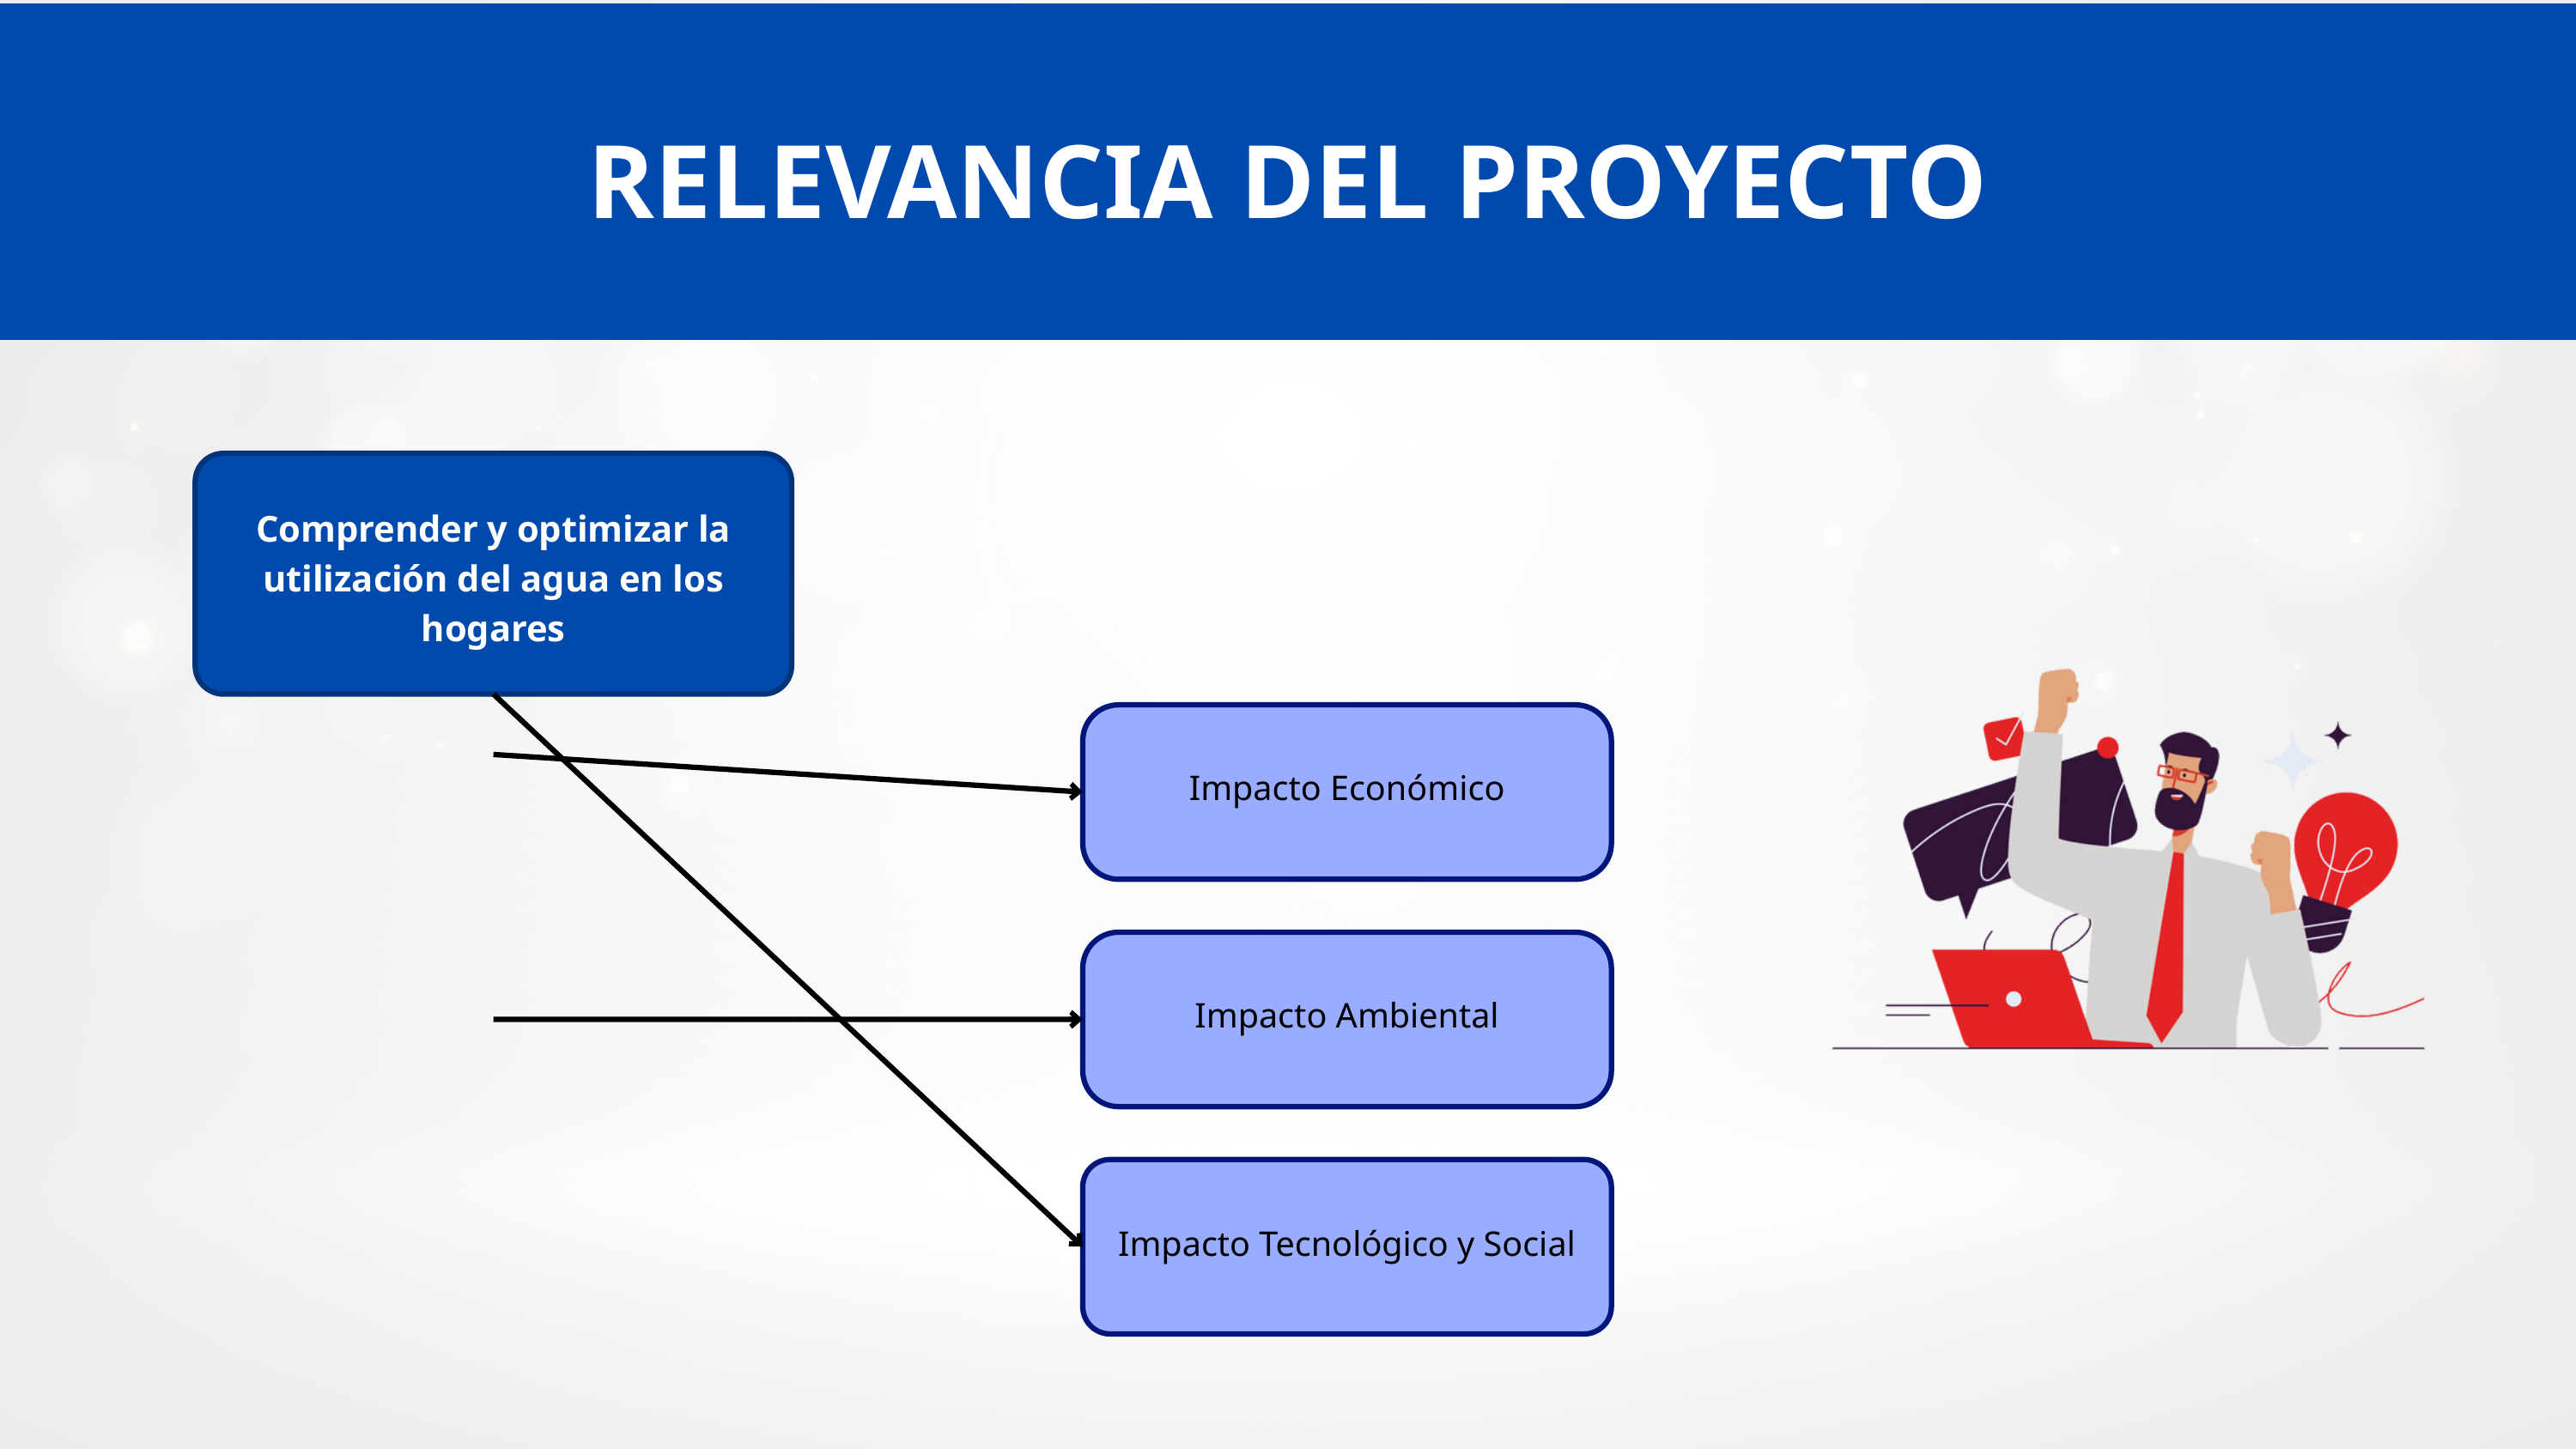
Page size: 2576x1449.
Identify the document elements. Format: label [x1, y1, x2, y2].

text_box [0, 349, 2576, 1449]
text_box [1082, 1159, 1612, 1335]
text_box [1082, 931, 1612, 1107]
text_box [0, 3, 2576, 341]
text_box [195, 452, 793, 694]
text_box [1772, 627, 2492, 1107]
text_box [1082, 704, 1612, 880]
